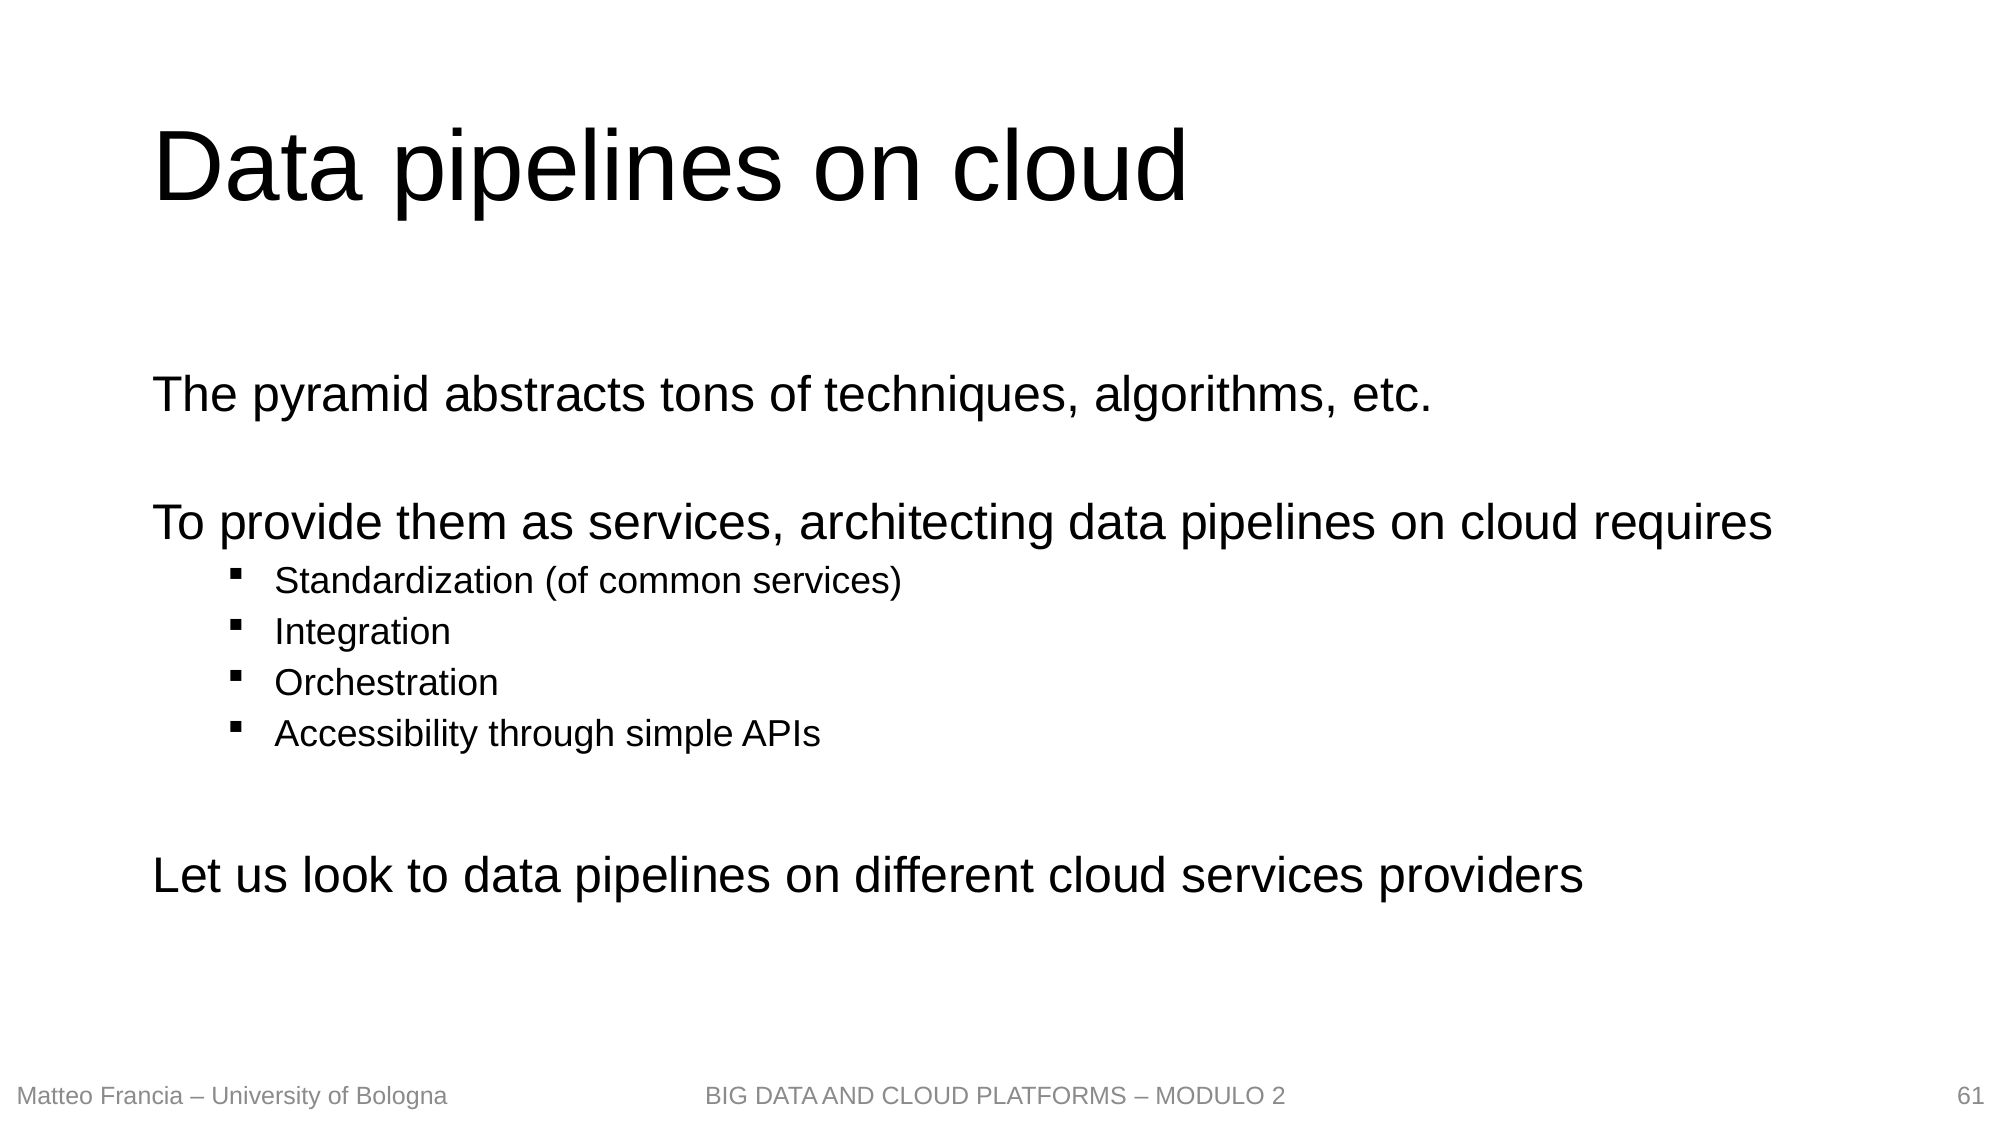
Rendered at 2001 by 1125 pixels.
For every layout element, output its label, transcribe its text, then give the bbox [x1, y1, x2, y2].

title Data pipelines on cloud [137, 59, 1863, 278]
list The pyramid abstracts tons of techniques, algorithms, etc. To provide them as services, architecting data pipelines on cloud requires Standardization (of common services) Integration Orchestration Accessibility through simple APIs Let us look to data pipelines on different cloud services providers [137, 278, 1863, 993]
footer Matteo Francia – University of Bologna [0, 1065, 466, 1125]
slide_number 61 [1550, 1065, 2000, 1125]
